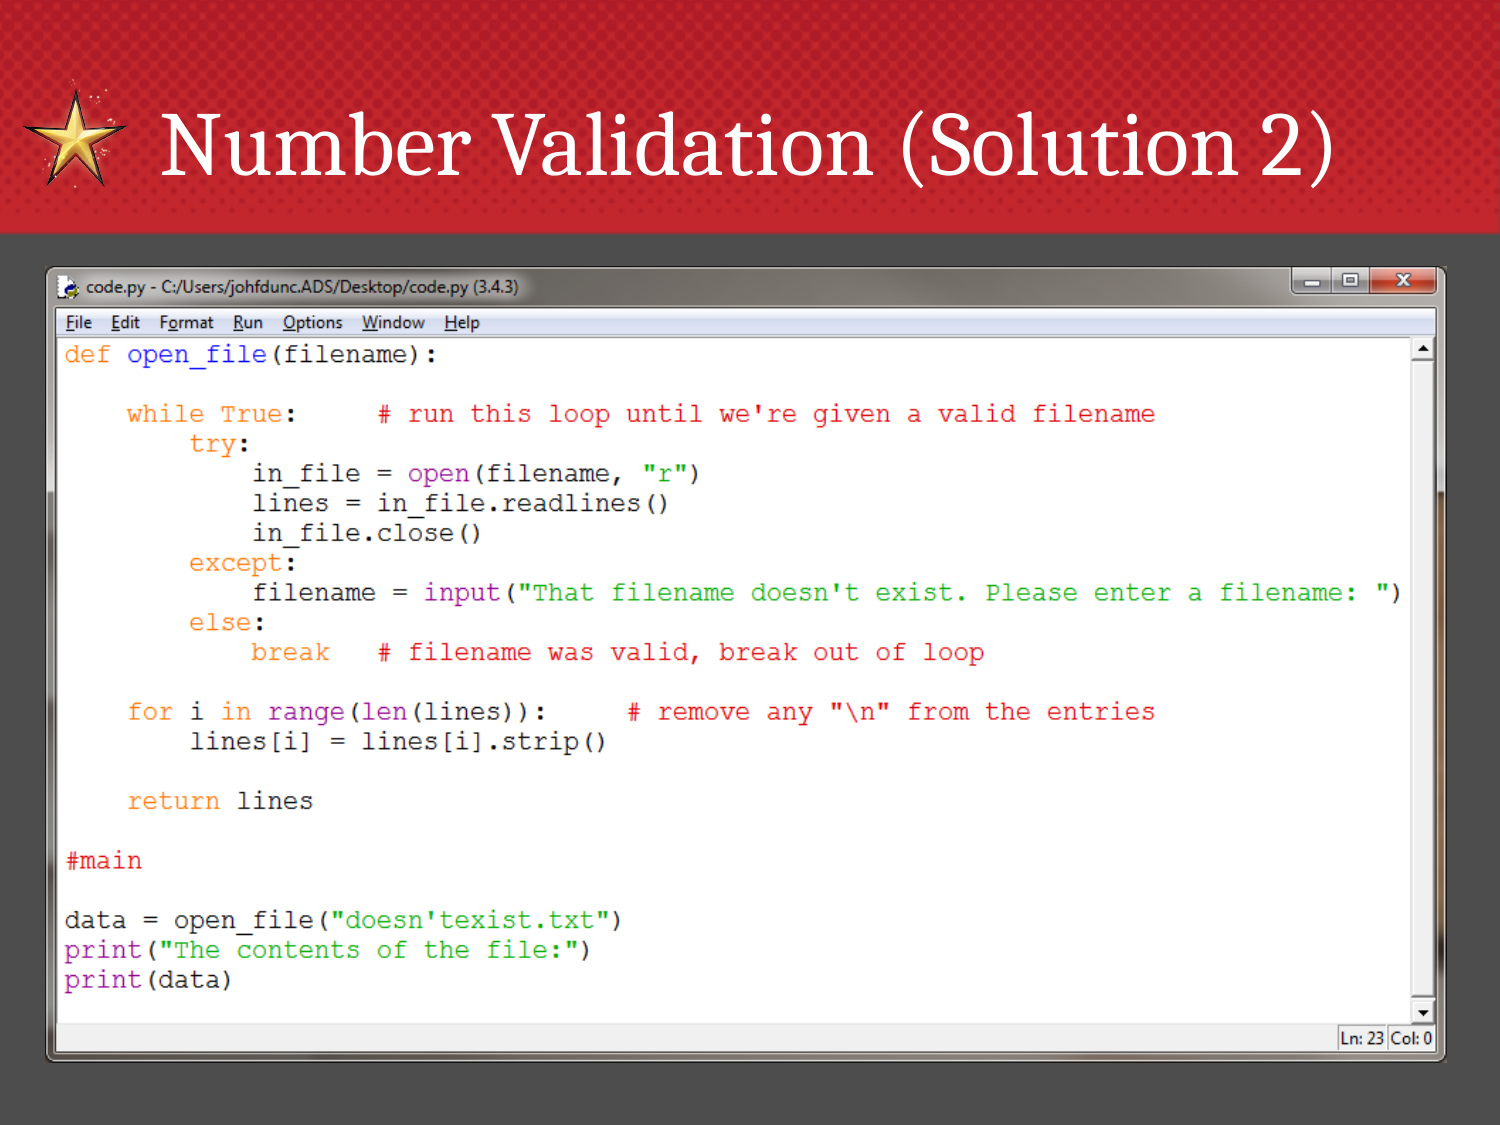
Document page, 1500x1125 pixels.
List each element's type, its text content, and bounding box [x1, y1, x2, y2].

title Number Validation (Solution 2) [75, 45, 1425, 233]
picture [0, 0, 1500, 1125]
